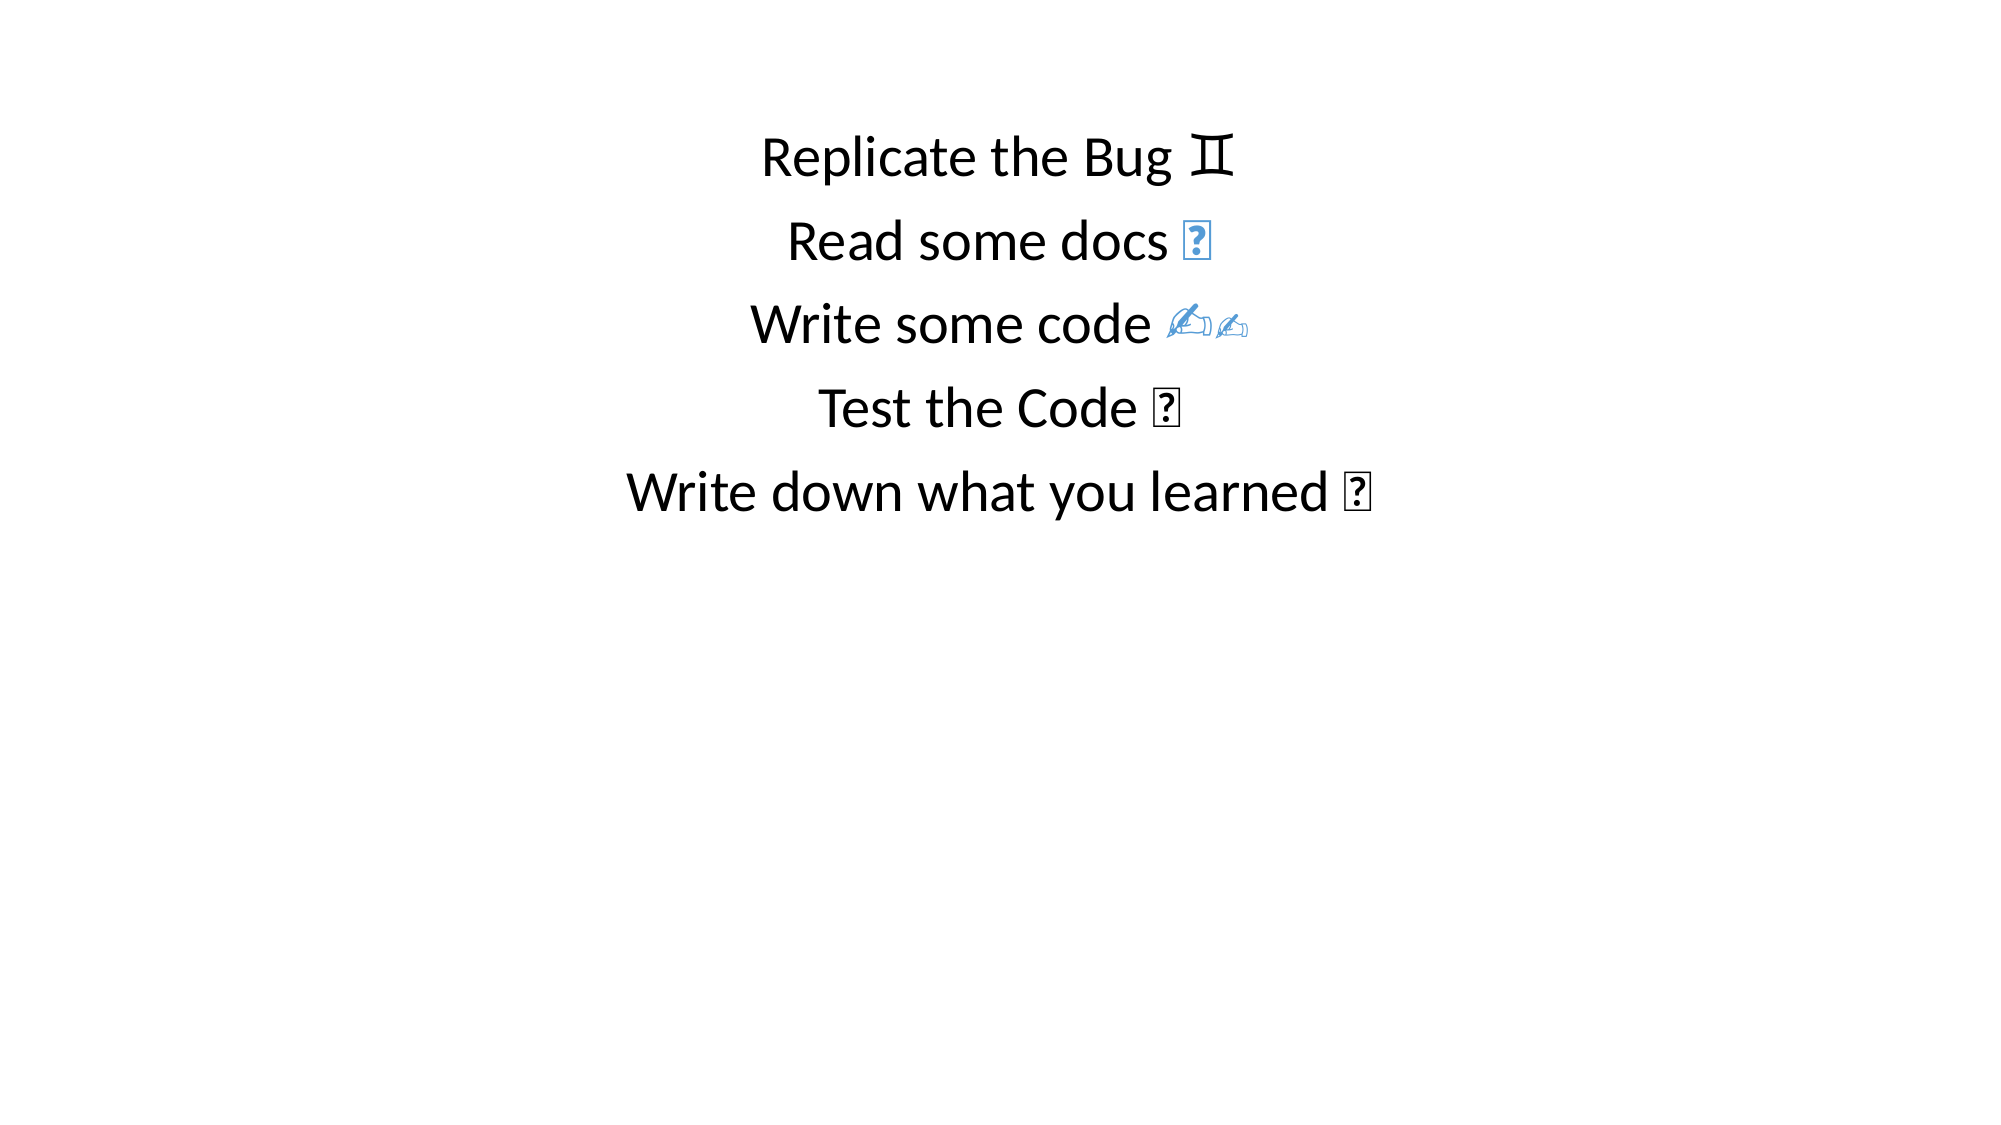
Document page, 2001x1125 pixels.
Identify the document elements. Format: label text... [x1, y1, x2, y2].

list Replicate the Bug ♊ Read some docs 📖 Write some code ✍🏻 Test the Code 🧪 Write down what you learned 📜 [137, 118, 1863, 833]
